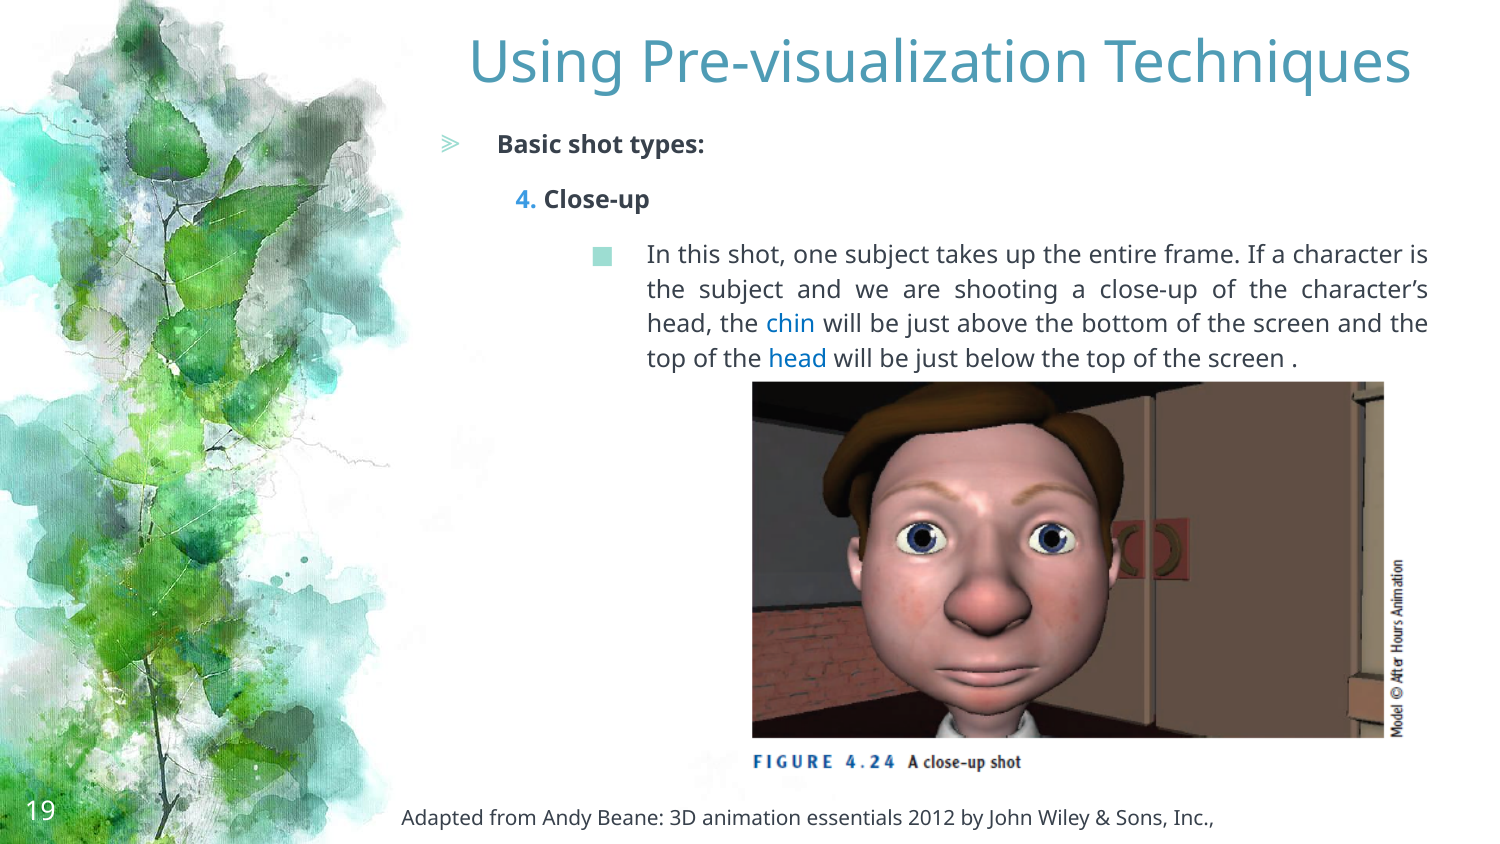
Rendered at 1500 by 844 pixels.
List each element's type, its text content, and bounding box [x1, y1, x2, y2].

text_box Adapted from Andy Beane: 3D animation essentials 2012 by John Wiley & Sons, Inc., [386, 796, 1278, 832]
list Basic shot types: 4. Close-up In this shot, one subject takes up the entire frame. If a character is the subject and we are shooting a close-up of the character’s head, the chin will be just above the bottom of the screen and the top of the head will be just below the top of the screen . [421, 123, 1430, 375]
picture [0, 0, 1500, 844]
title Using Pre-visualization Techniques [468, 33, 1425, 94]
slide_number 19 [24, 779, 115, 844]
